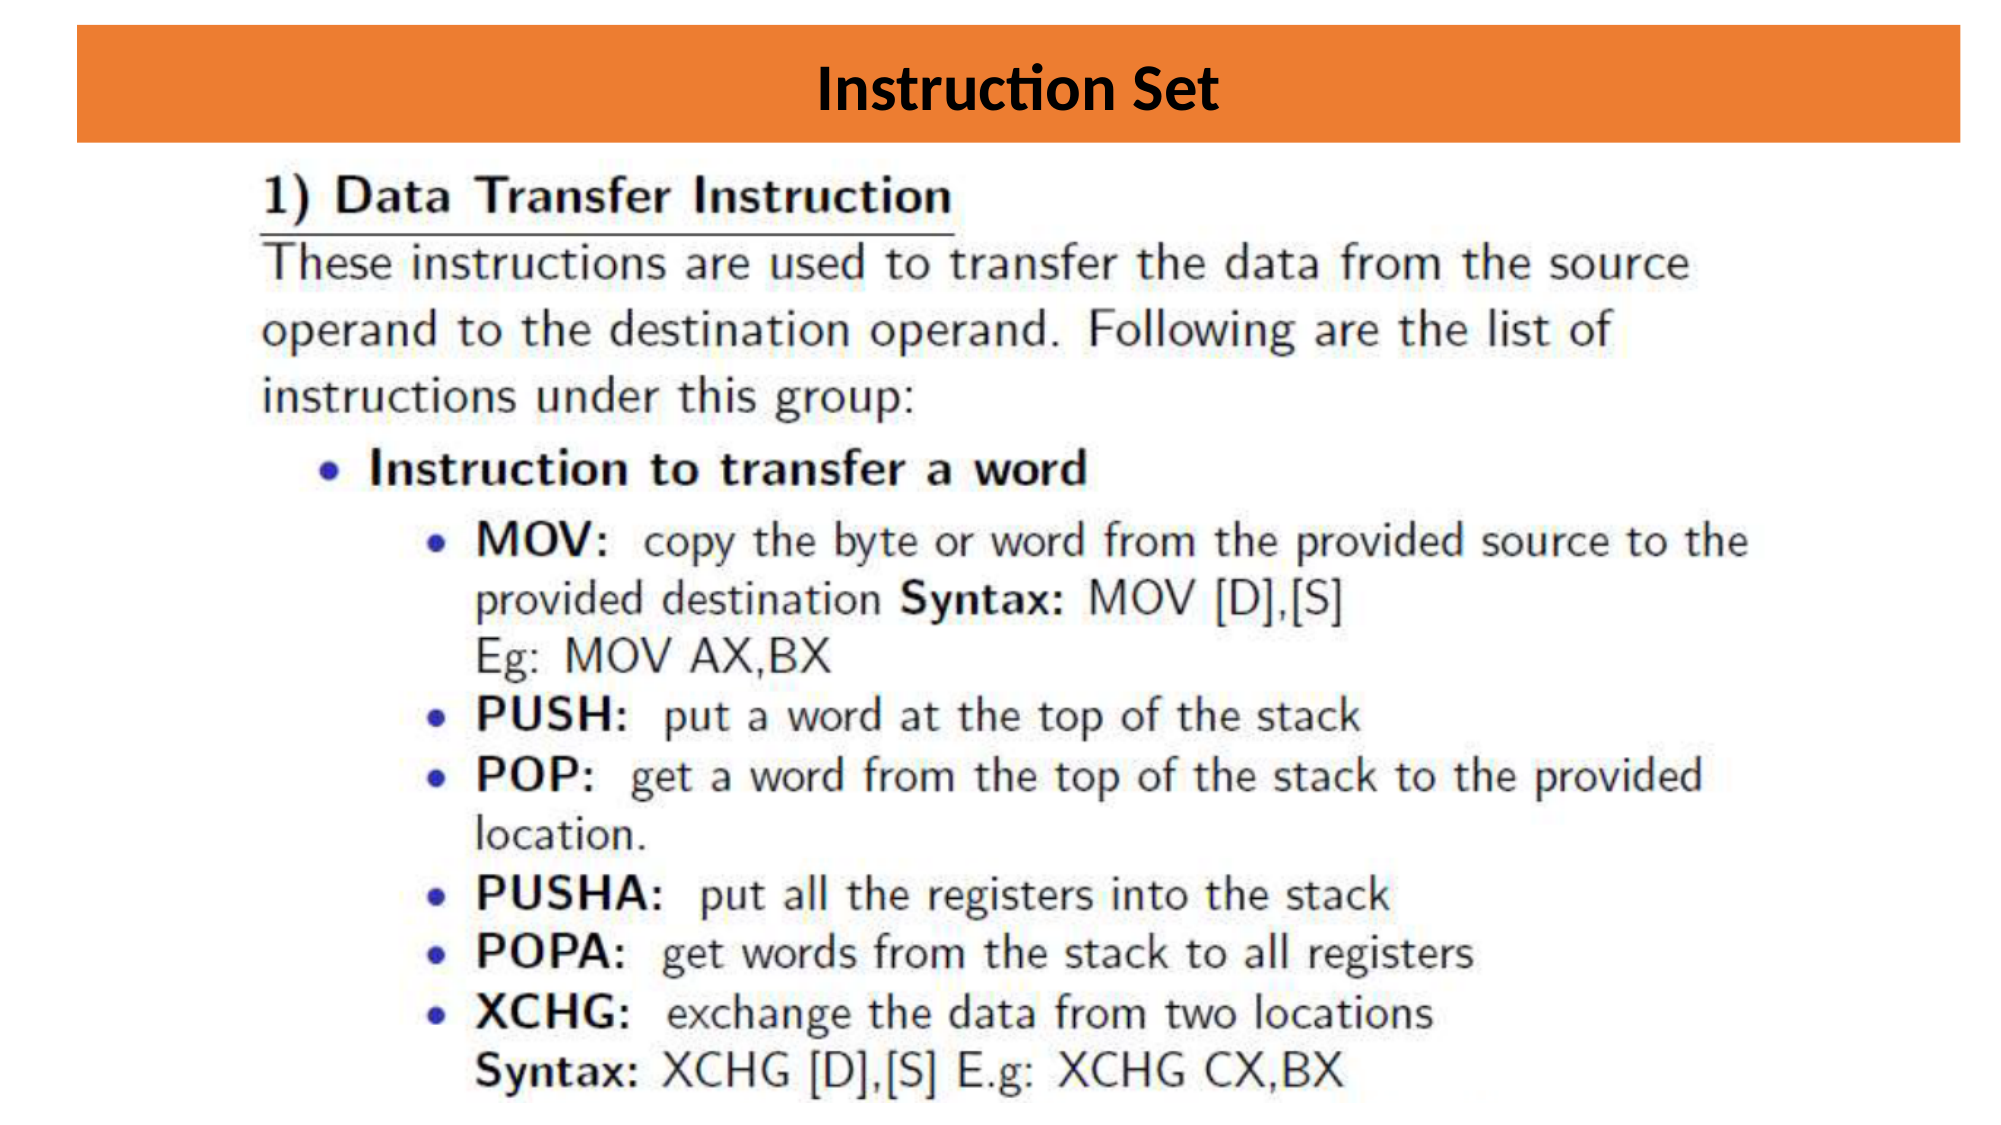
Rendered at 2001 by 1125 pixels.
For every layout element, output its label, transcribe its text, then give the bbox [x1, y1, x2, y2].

picture [246, 156, 1775, 1103]
text_box Instruction Set [77, 24, 1961, 143]
